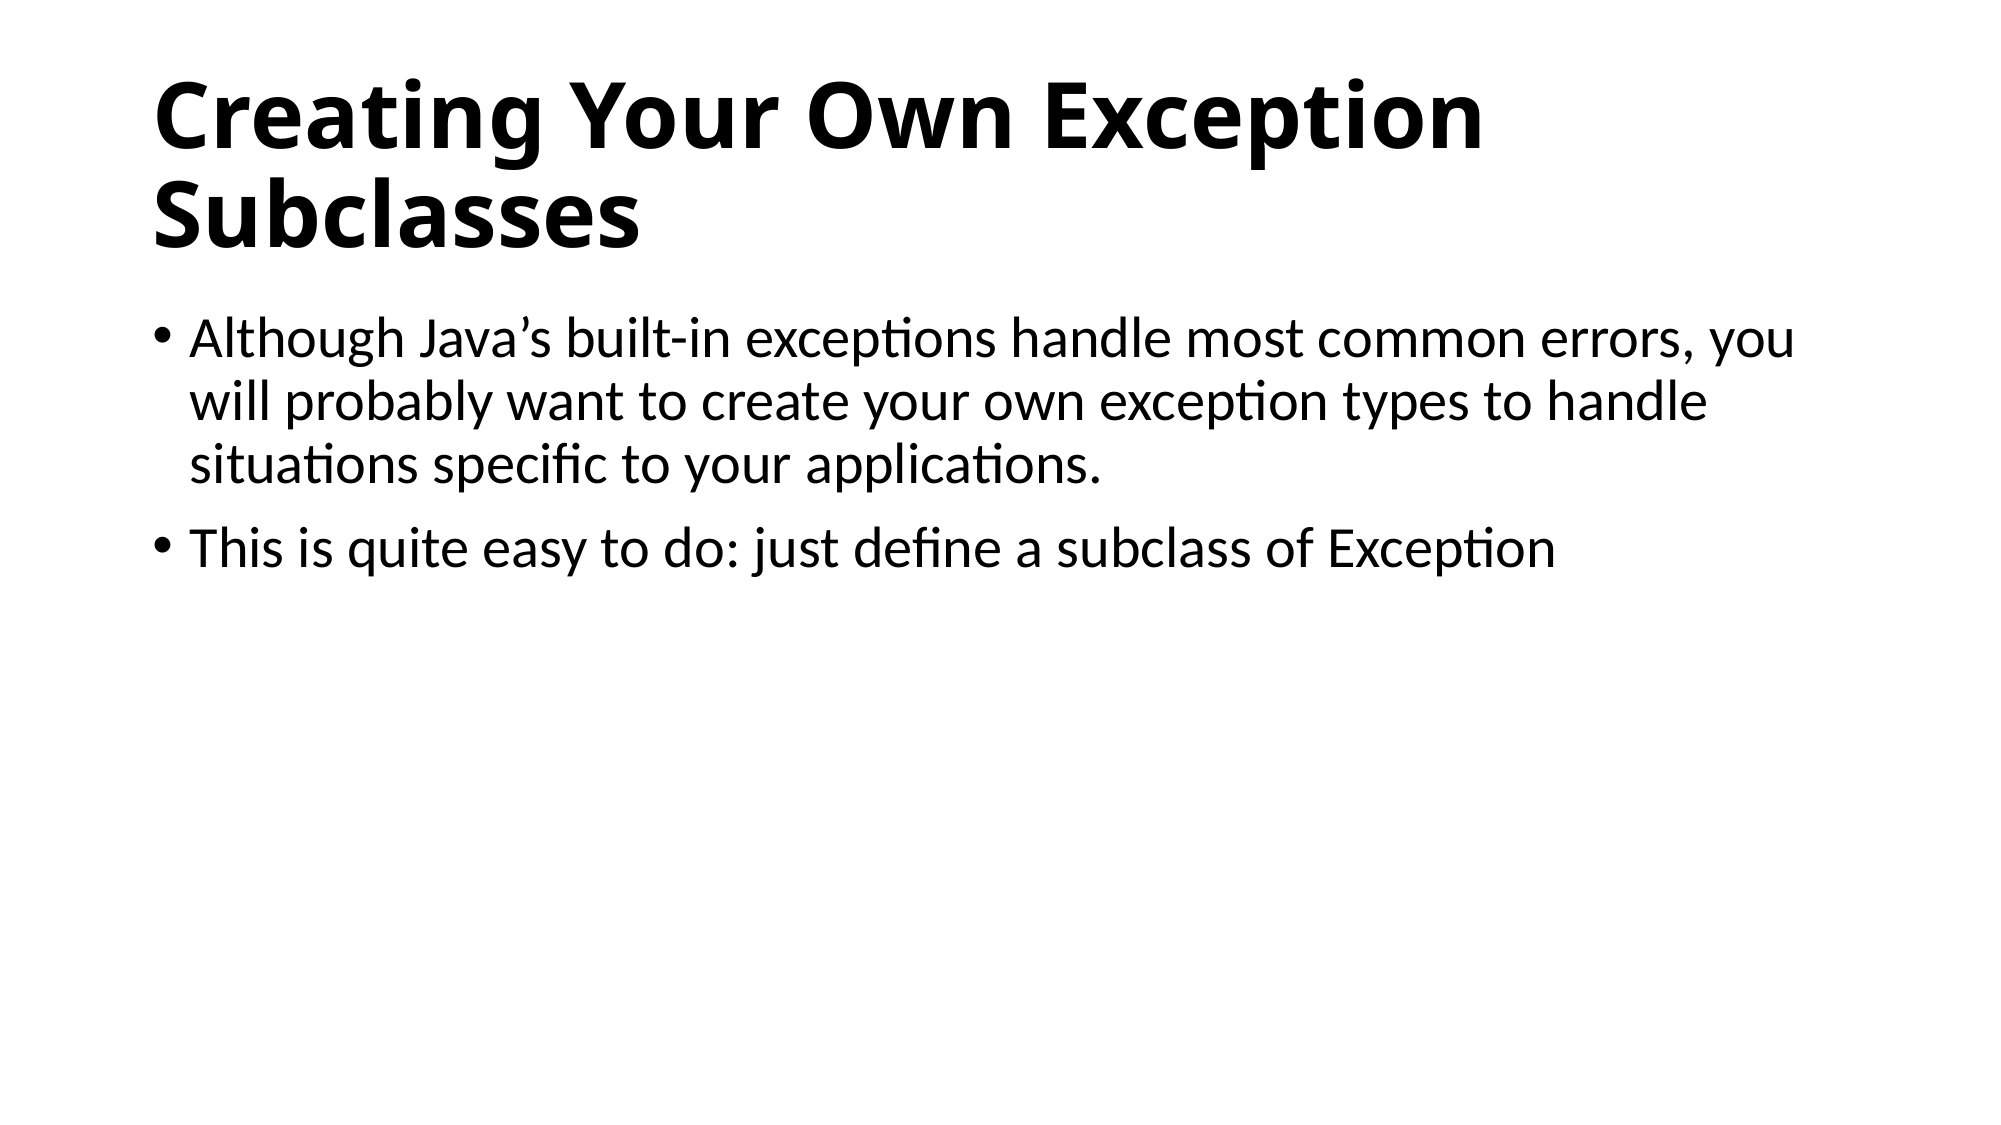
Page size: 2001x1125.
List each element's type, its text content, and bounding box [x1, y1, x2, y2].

title Creating Your Own Exception Subclasses [137, 59, 1863, 278]
list Although Java’s built-in exceptions handle most common errors, you will probably want to create your own exception types to handle situations specific to your applications. This is quite easy to do: just define a subclass of Exception [137, 299, 1863, 1014]
